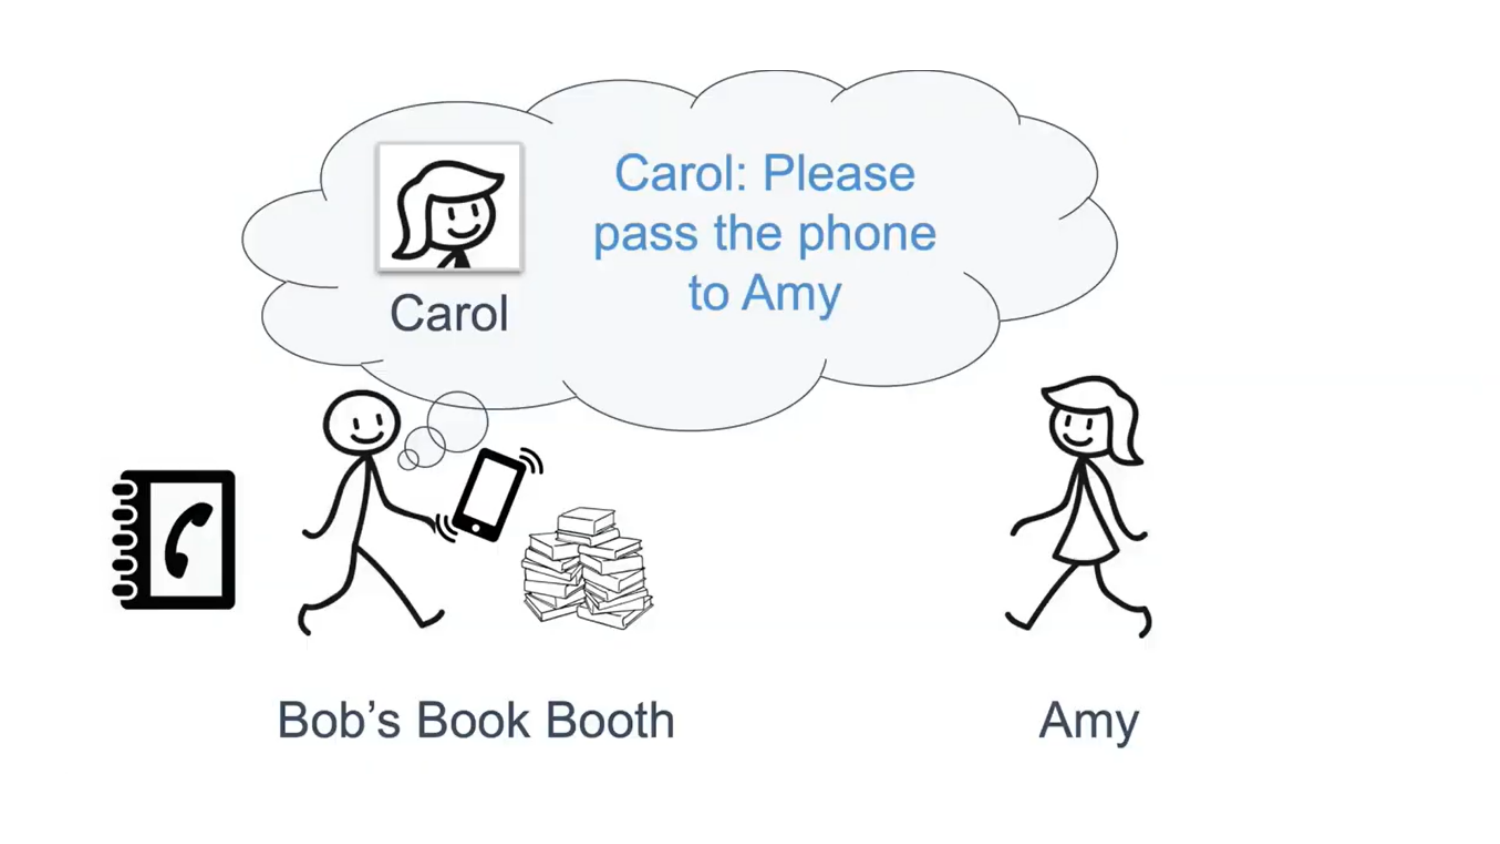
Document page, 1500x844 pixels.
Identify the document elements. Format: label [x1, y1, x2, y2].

picture [0, 70, 1500, 774]
